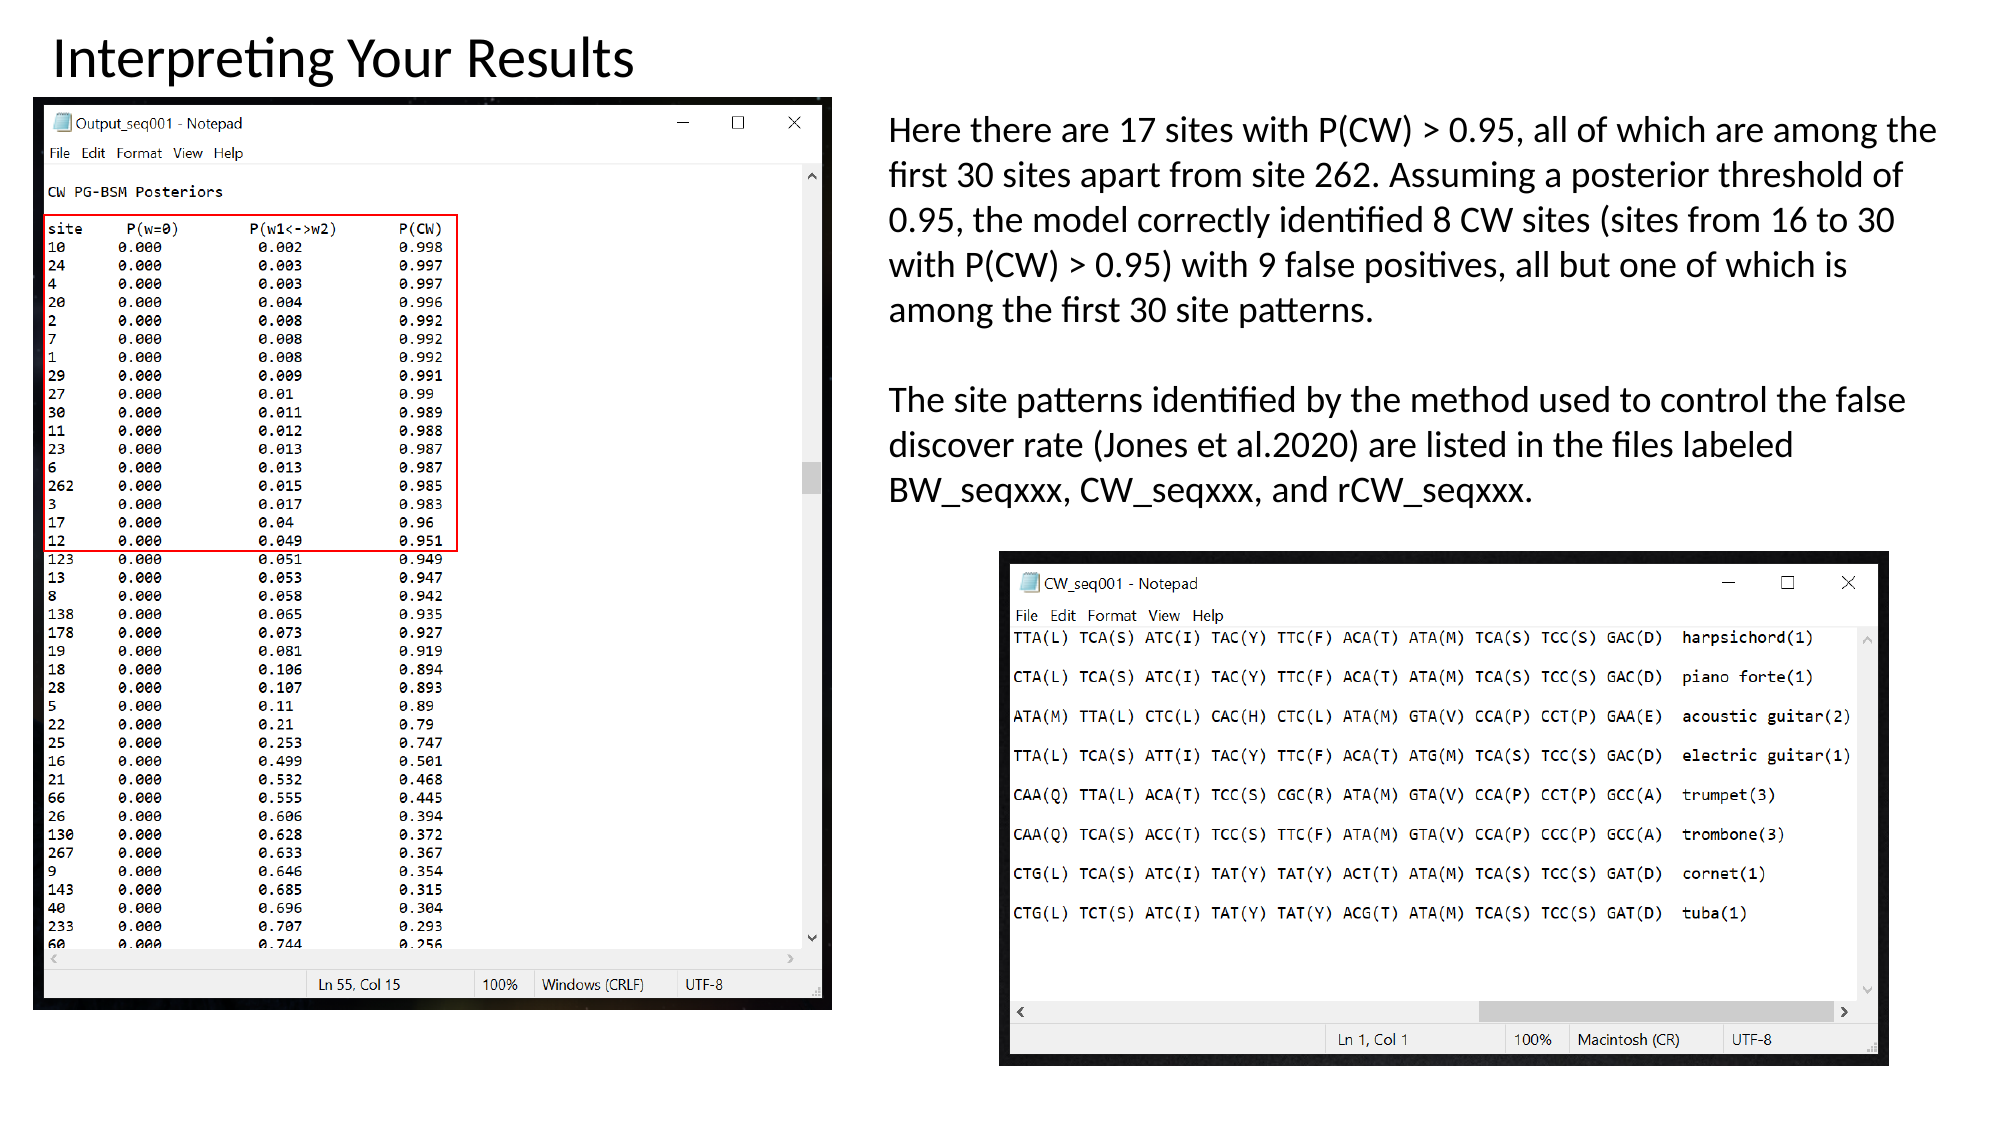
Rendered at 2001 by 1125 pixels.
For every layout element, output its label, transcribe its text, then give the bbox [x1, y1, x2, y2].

picture [33, 97, 832, 1010]
text_box Interpreting Your Results [37, 12, 650, 97]
text_box Here there are 17 sites with P(CW) > 0.95, all of which are among the first 30 sites apart from site 262. Assuming a posterior threshold of 0.95, the model correctly identified 8 CW sites (sites from 16 to 30 with P(CW) > 0.95) with 9 false positives, all but one of which is among the first 30 site patterns. The site patterns identified by the method used to control the false discover rate (Jones et al.2020) are listed in the files labeled BW_seqxxx, CW_seqxxx, and rCW_seqxxx. [873, 97, 1956, 518]
picture [999, 551, 1889, 1066]
